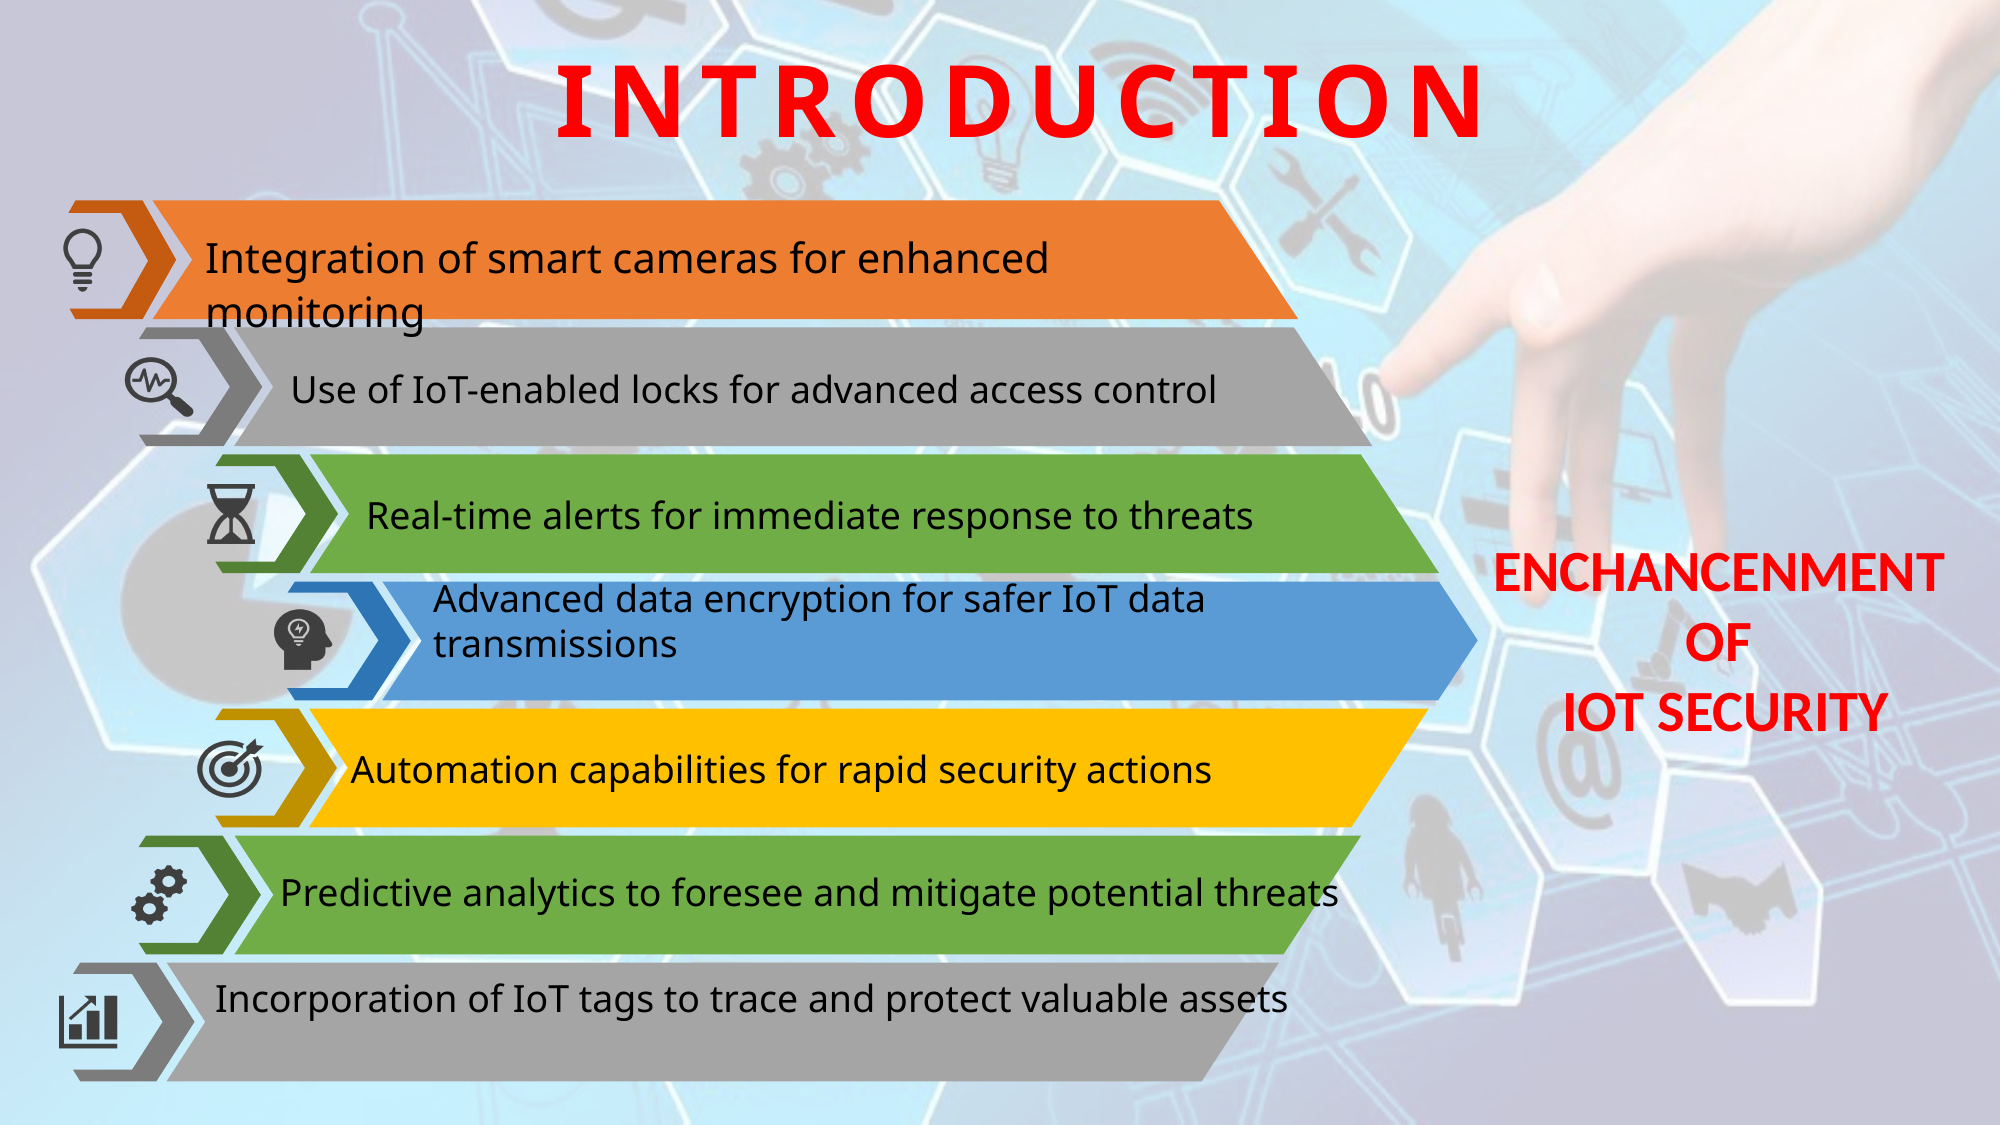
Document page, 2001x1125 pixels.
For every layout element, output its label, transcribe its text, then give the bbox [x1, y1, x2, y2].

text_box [47, 200, 1987, 1082]
text_box INTRODUCTION [540, 29, 1530, 165]
